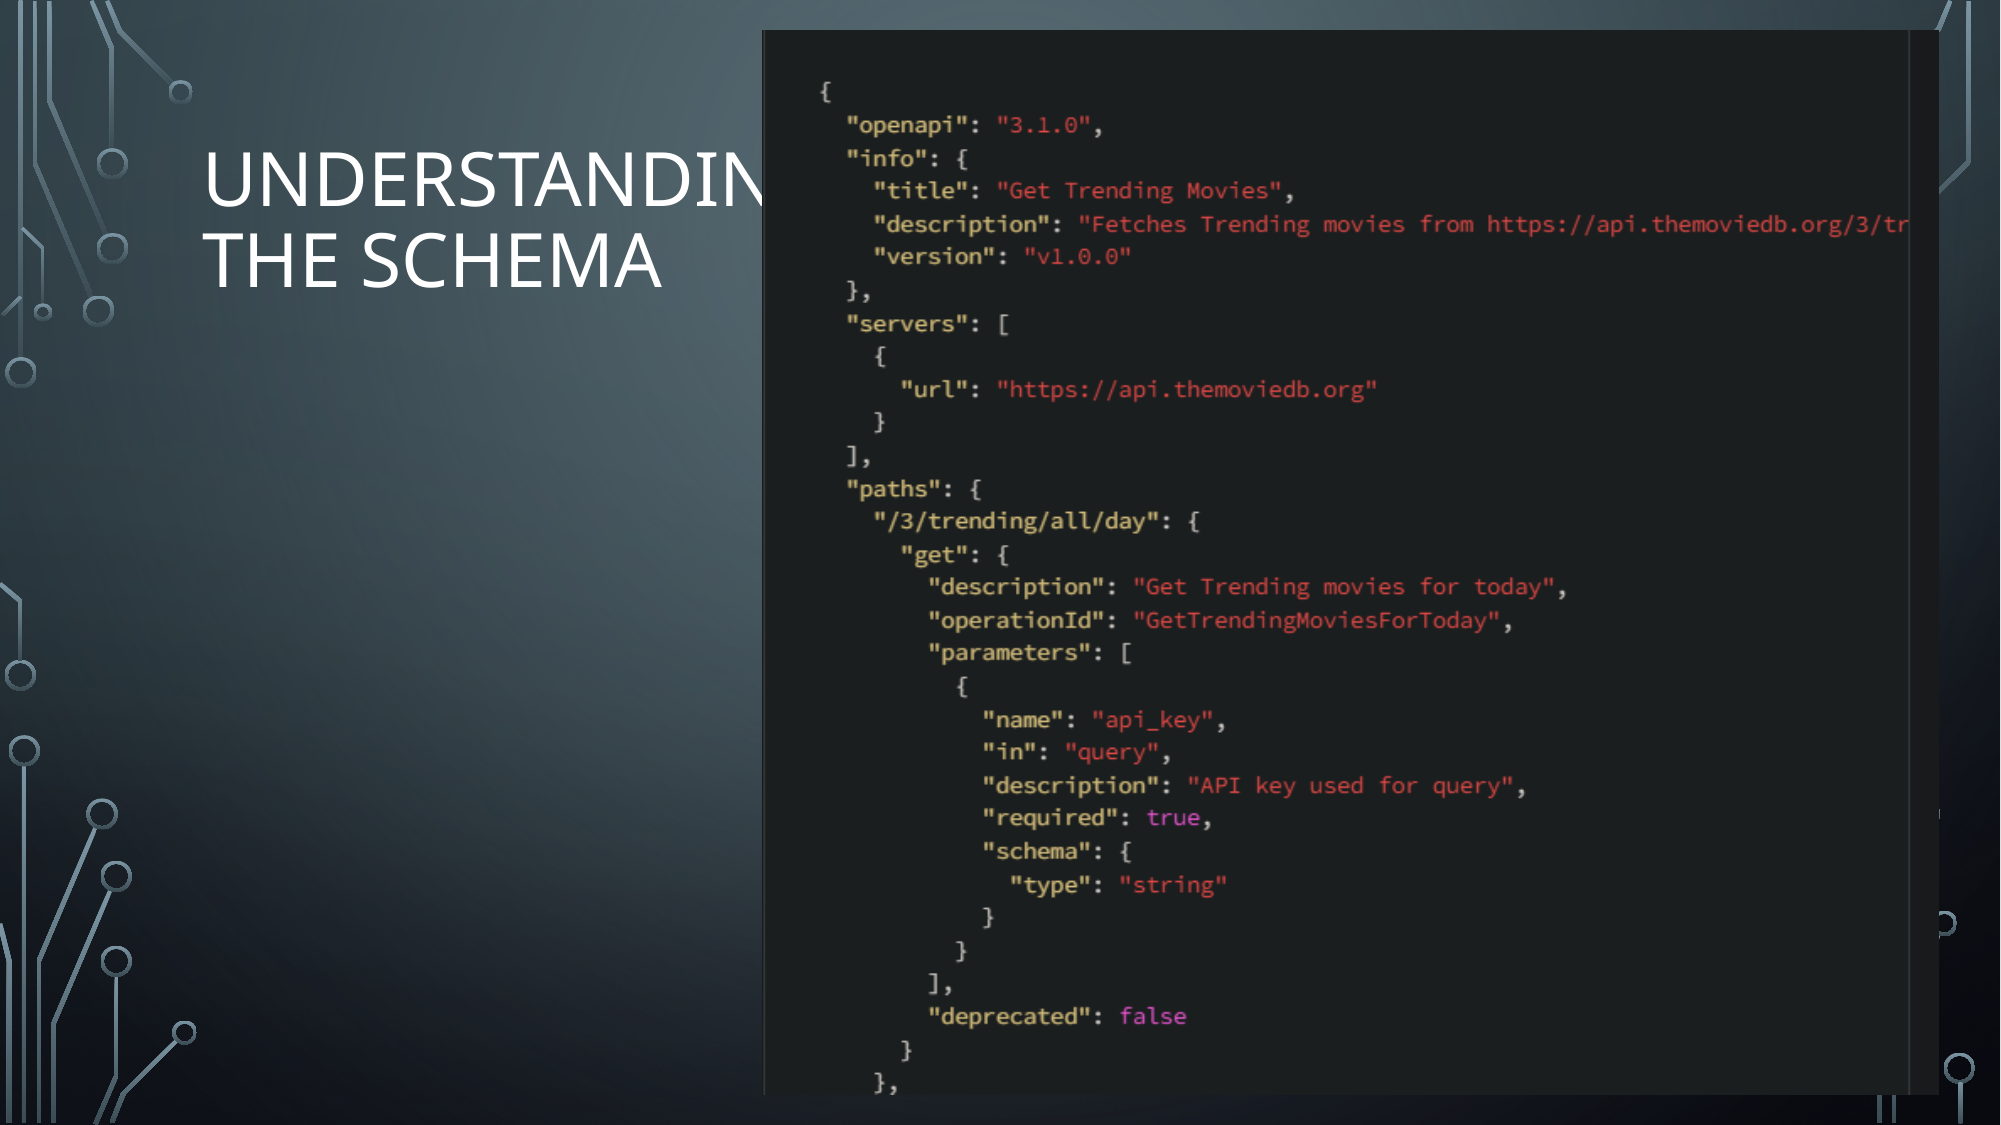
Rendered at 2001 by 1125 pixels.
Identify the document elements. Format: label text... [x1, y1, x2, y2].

title Understanding the schema [187, 101, 762, 344]
picture [762, 30, 1939, 1095]
